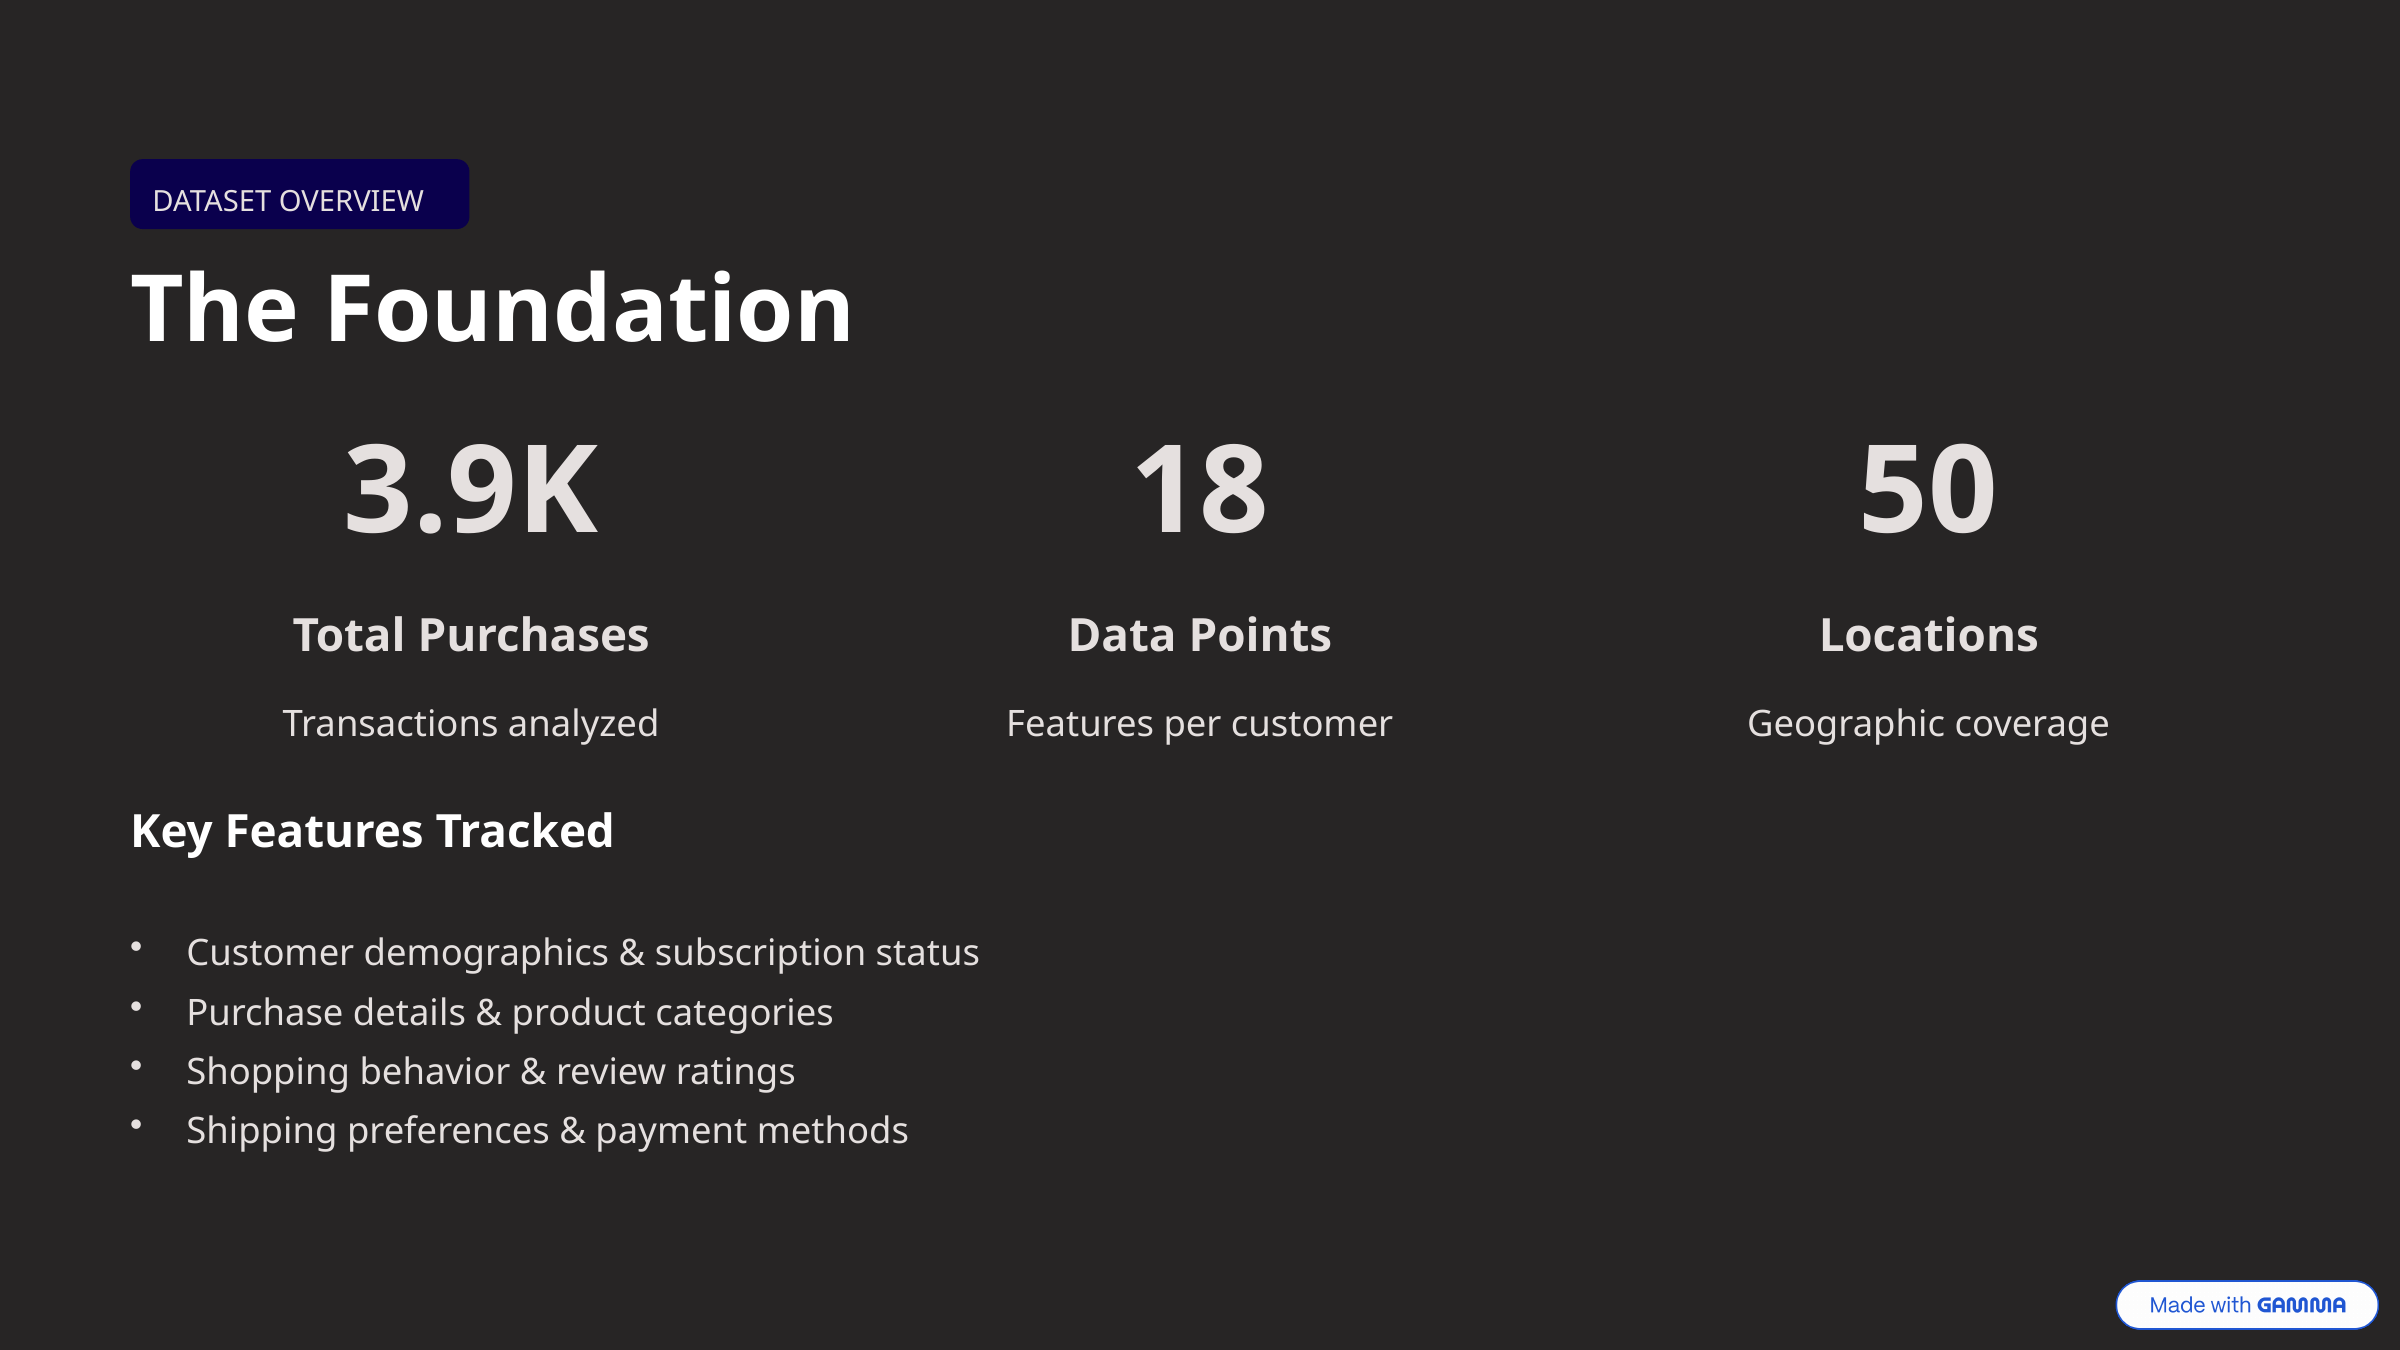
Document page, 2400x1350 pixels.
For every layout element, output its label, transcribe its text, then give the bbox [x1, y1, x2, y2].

text_box Customer demographics & subscription status Purchase details & product categories Shopping behavior & review ratings Shipping preferences & payment methods [130, 913, 2270, 1152]
text_box [130, 159, 470, 230]
text_box Transactions analyzed [130, 684, 813, 744]
text_box Geographic coverage [1587, 684, 2270, 744]
text_box Total Purchases [238, 603, 704, 662]
text_box The Foundation [130, 244, 1061, 361]
text_box 50 [1587, 434, 2270, 558]
text_box Data Points [967, 603, 1433, 662]
text_box DATASET OVERVIEW [152, 170, 448, 218]
text_box Locations [1696, 603, 2162, 662]
text_box Key Features Tracked [130, 799, 622, 858]
picture [2106, 1271, 2389, 1339]
text_box 3.9K [130, 434, 813, 558]
text_box Features per customer [858, 684, 1541, 744]
text_box 18 [858, 434, 1541, 558]
